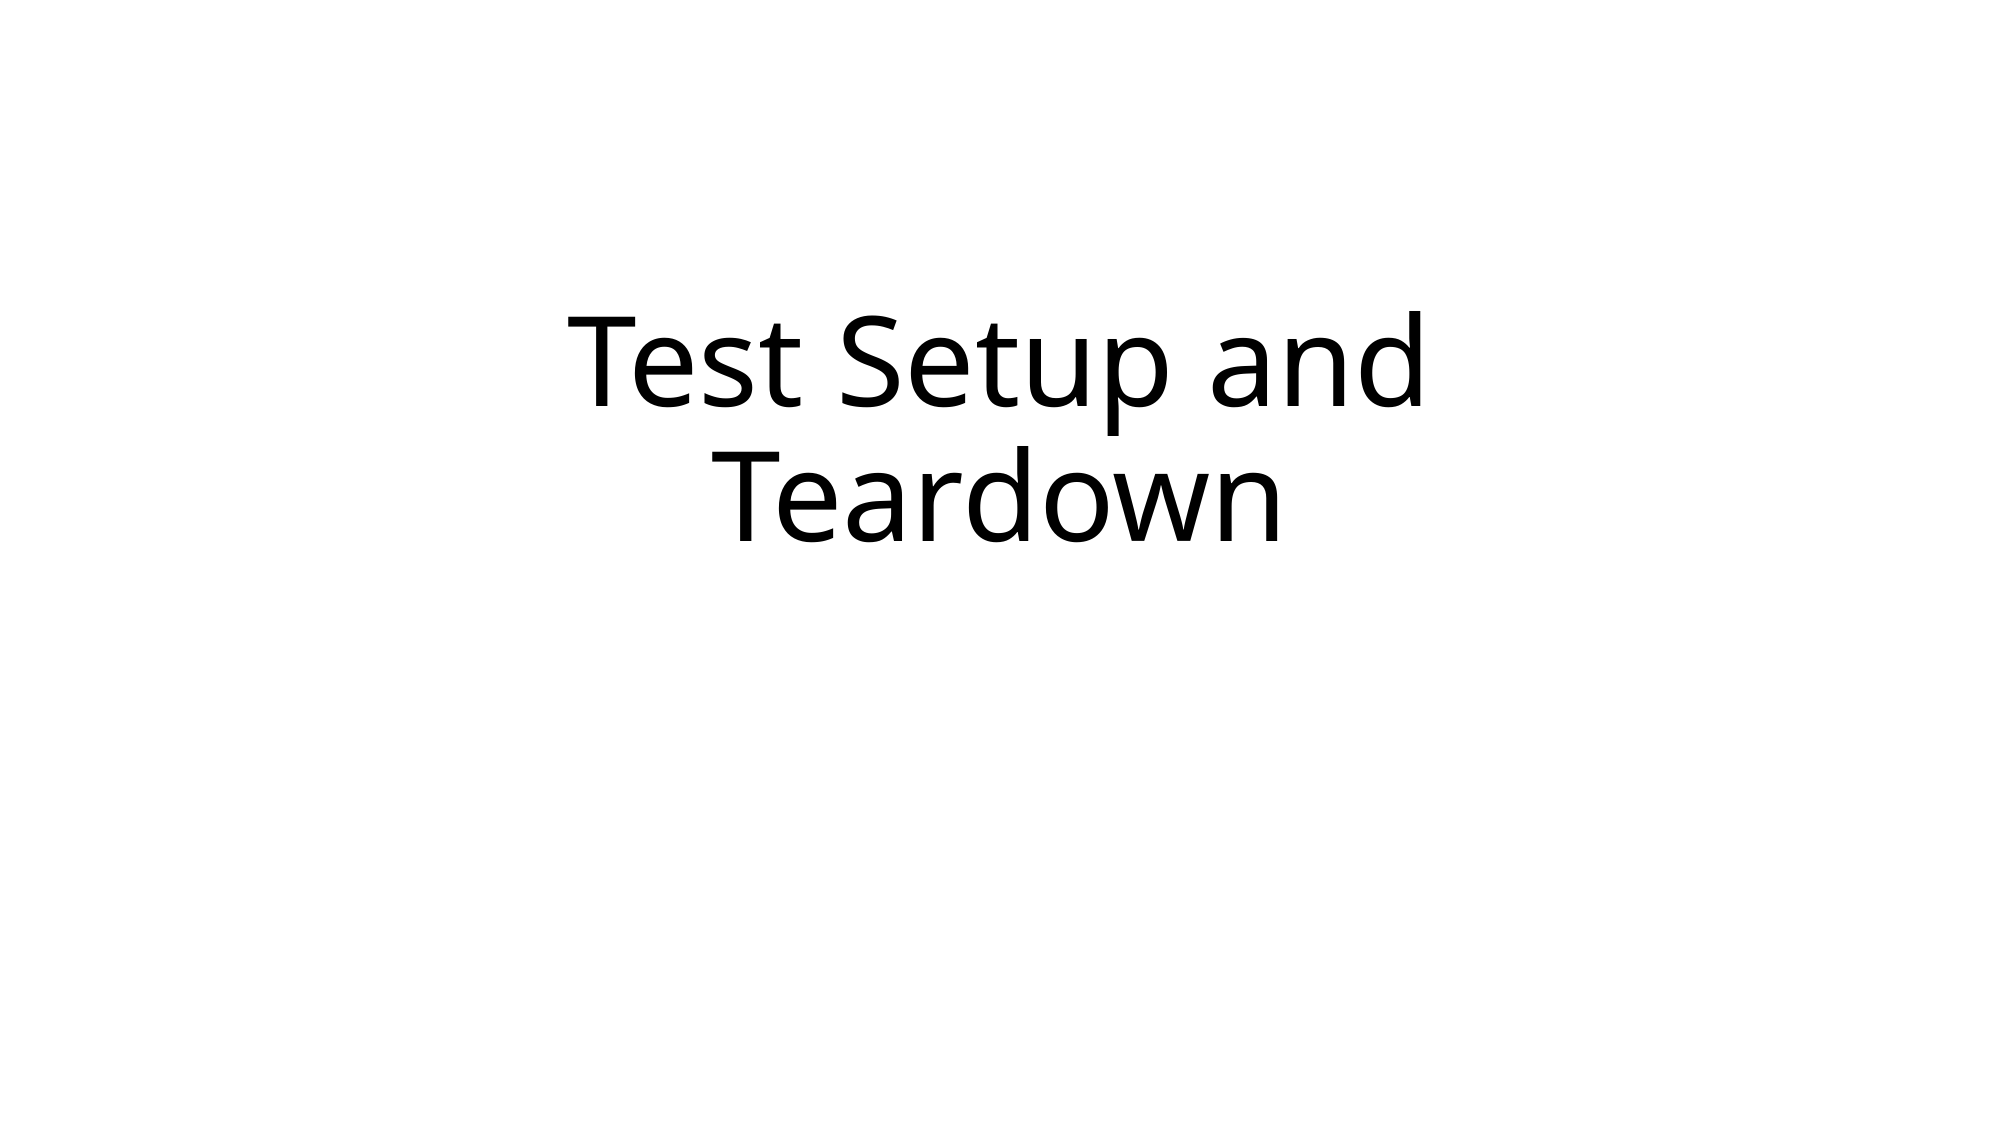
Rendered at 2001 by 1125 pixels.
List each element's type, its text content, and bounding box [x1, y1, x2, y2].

title Test Setup and Teardown [249, 184, 1750, 576]
